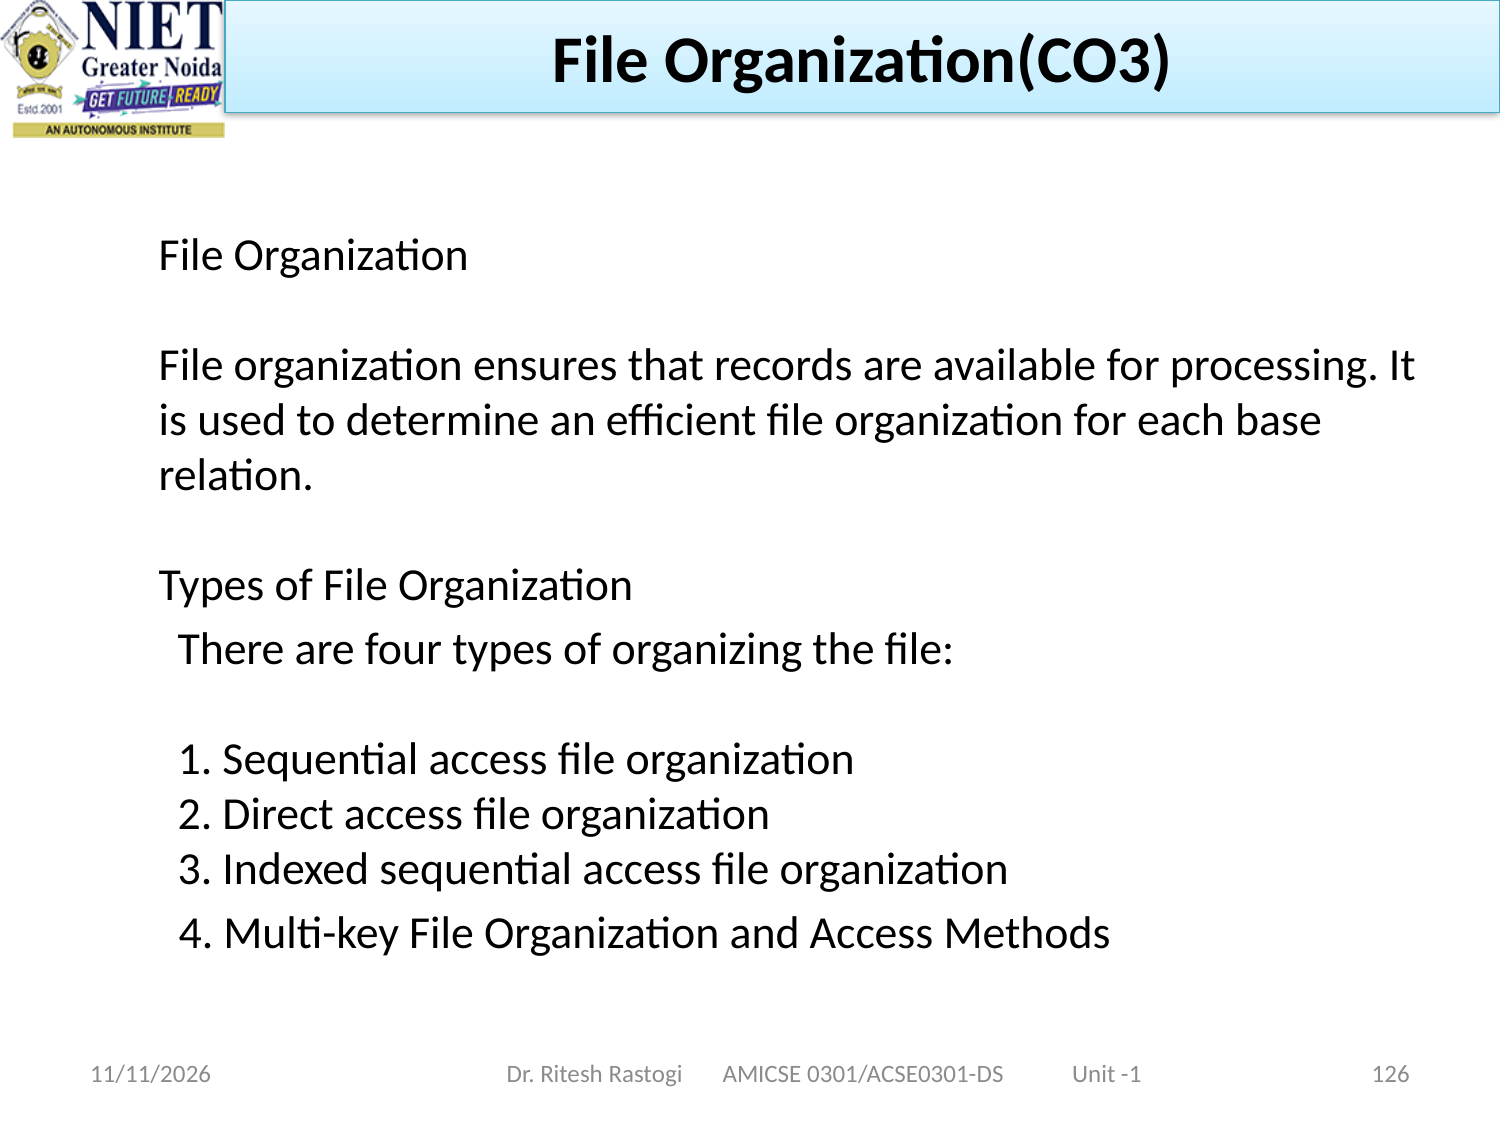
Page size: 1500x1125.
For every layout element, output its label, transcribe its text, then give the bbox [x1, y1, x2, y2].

text_box File Organization(CO3) [226, 0, 1500, 113]
slide_number 15-Jan-23 [75, 1042, 412, 1103]
picture [0, 0, 226, 138]
list File Organization File organization ensures that records are available for processing. It is used to determine an efficient file organization for each base relation. Types of File Organization There are four types of organizing the file: 1. Sequential access file organization 2. Direct access file organization 3. Indexed sequential access file organization 4. Multi-key File Organization and Access Methods [87, 162, 1438, 975]
footer Dr. Ritesh Rastogi AMICSE 0301/ACSE0301-DS Unit -1 [412, 1042, 1074, 1103]
slide_number 126 [1074, 1042, 1425, 1103]
